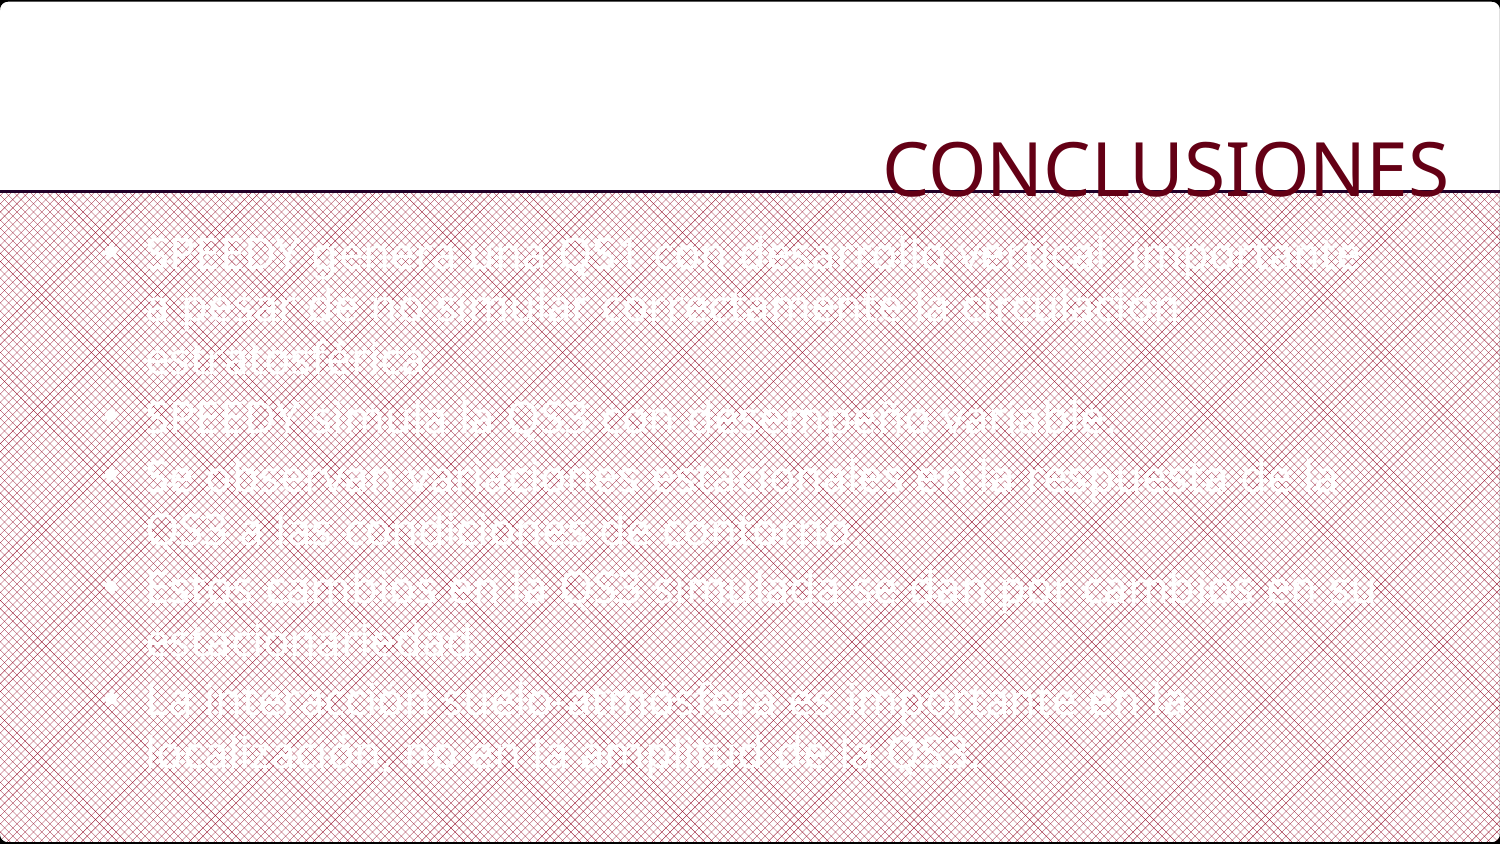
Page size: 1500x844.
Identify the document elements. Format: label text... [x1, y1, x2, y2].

text_box Conclusiones [35, 91, 1465, 242]
text_box SPEEDY genera una QS1 con desarrollo vertical importante a pesar de no simular correctamente la circulación estratosférica. SPEEDY simula la QS3 con desempeño variable. Se observan variaciones estacionales en la respuesta de la QS3 a las condiciones de contorno. Estos cambios en la QS3 simulada se dan por cambios en su estacionariedad. La interacción suelo-atmósfera es importante en la localización, no en la amplitud de la QS3. [88, 218, 1412, 794]
